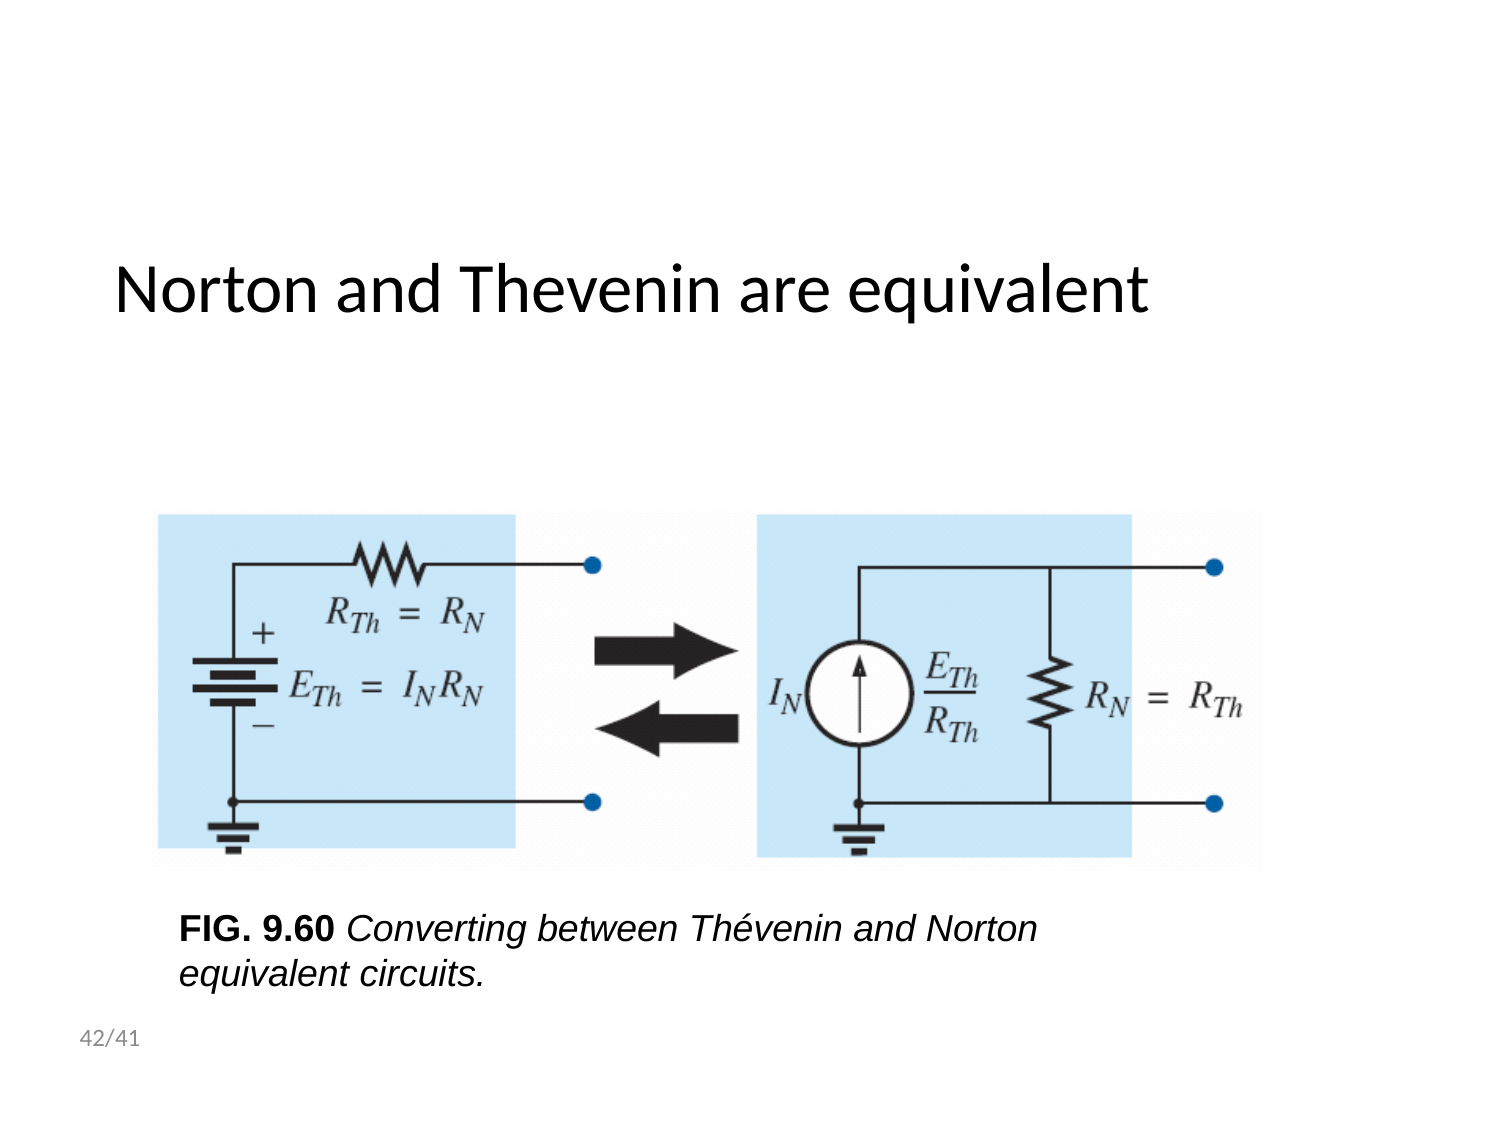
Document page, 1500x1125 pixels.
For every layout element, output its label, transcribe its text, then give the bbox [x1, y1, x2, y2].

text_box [151, 510, 1262, 947]
slide_number 42/41 [64, 1006, 415, 1067]
title Norton and Thevenin are equivalent [99, 227, 1373, 341]
